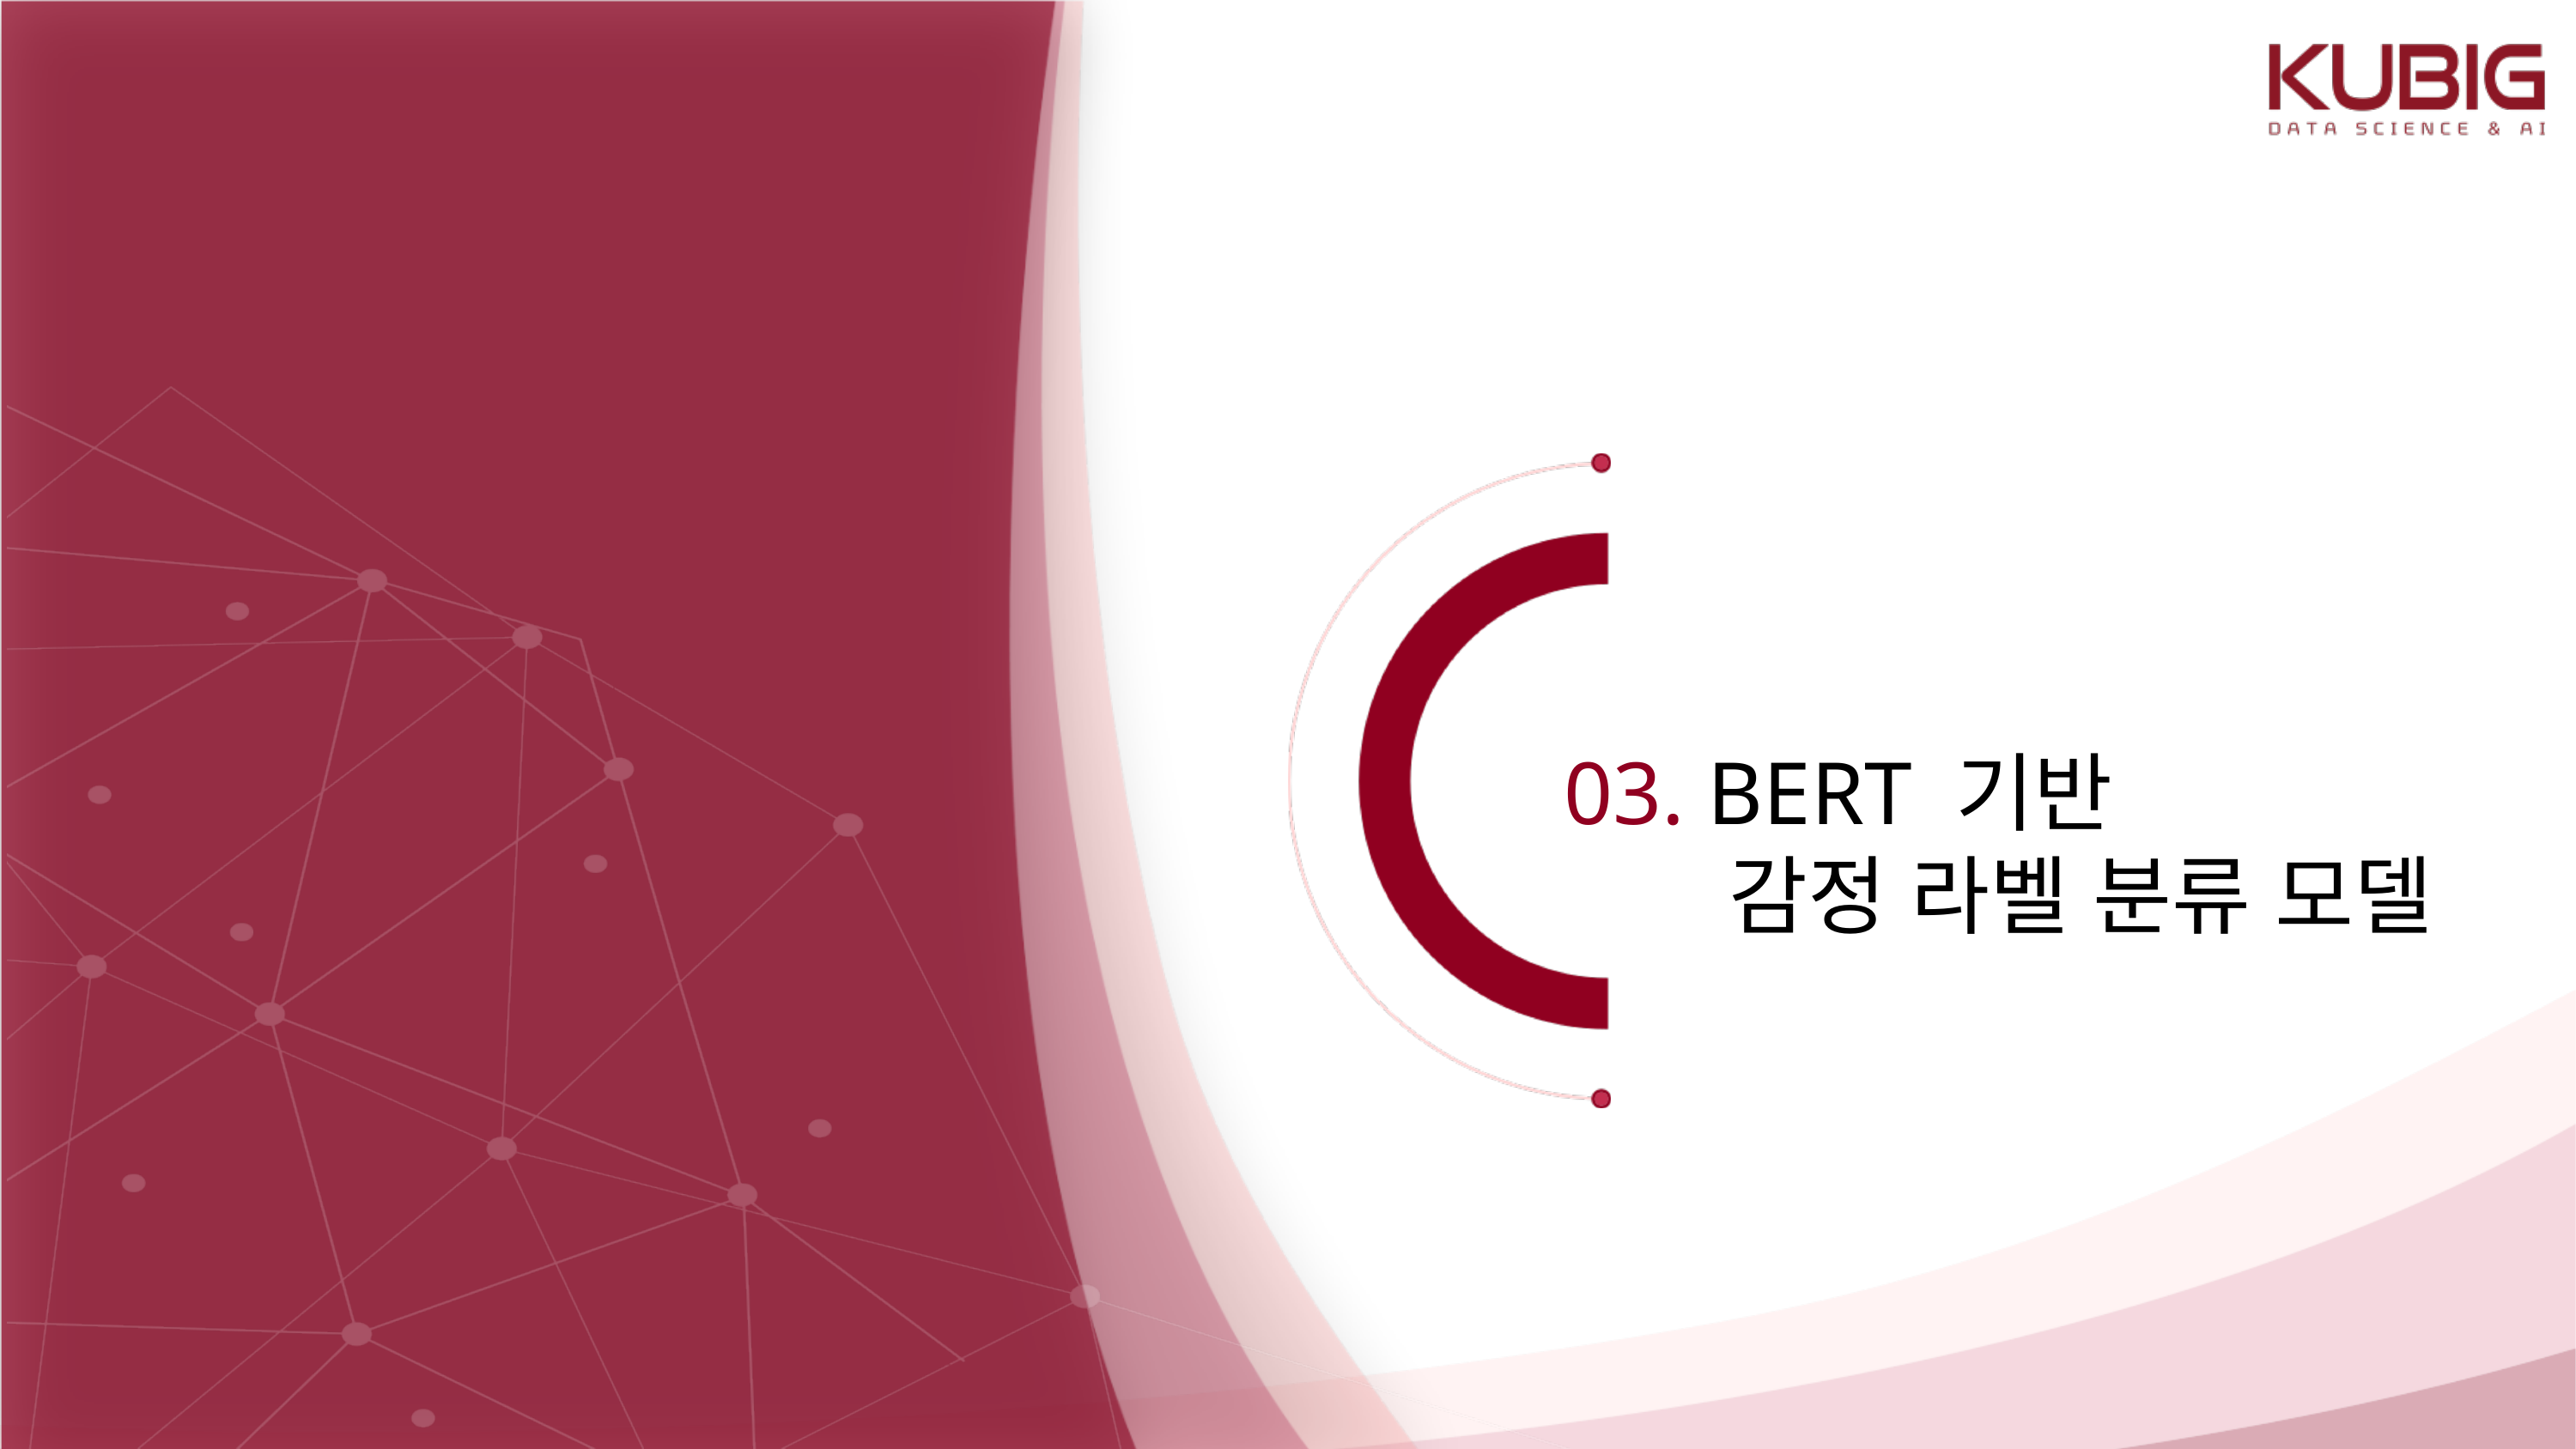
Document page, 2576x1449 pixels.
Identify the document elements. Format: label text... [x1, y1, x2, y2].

text_box 03. BERT 기반 감정 라벨 분류 모델 [2157, 731, 2501, 951]
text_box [1287, 452, 1611, 1108]
picture [2151, 989, 2576, 1449]
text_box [7, 386, 1571, 1449]
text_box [2267, 42, 2549, 137]
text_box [0, 0, 2151, 1449]
